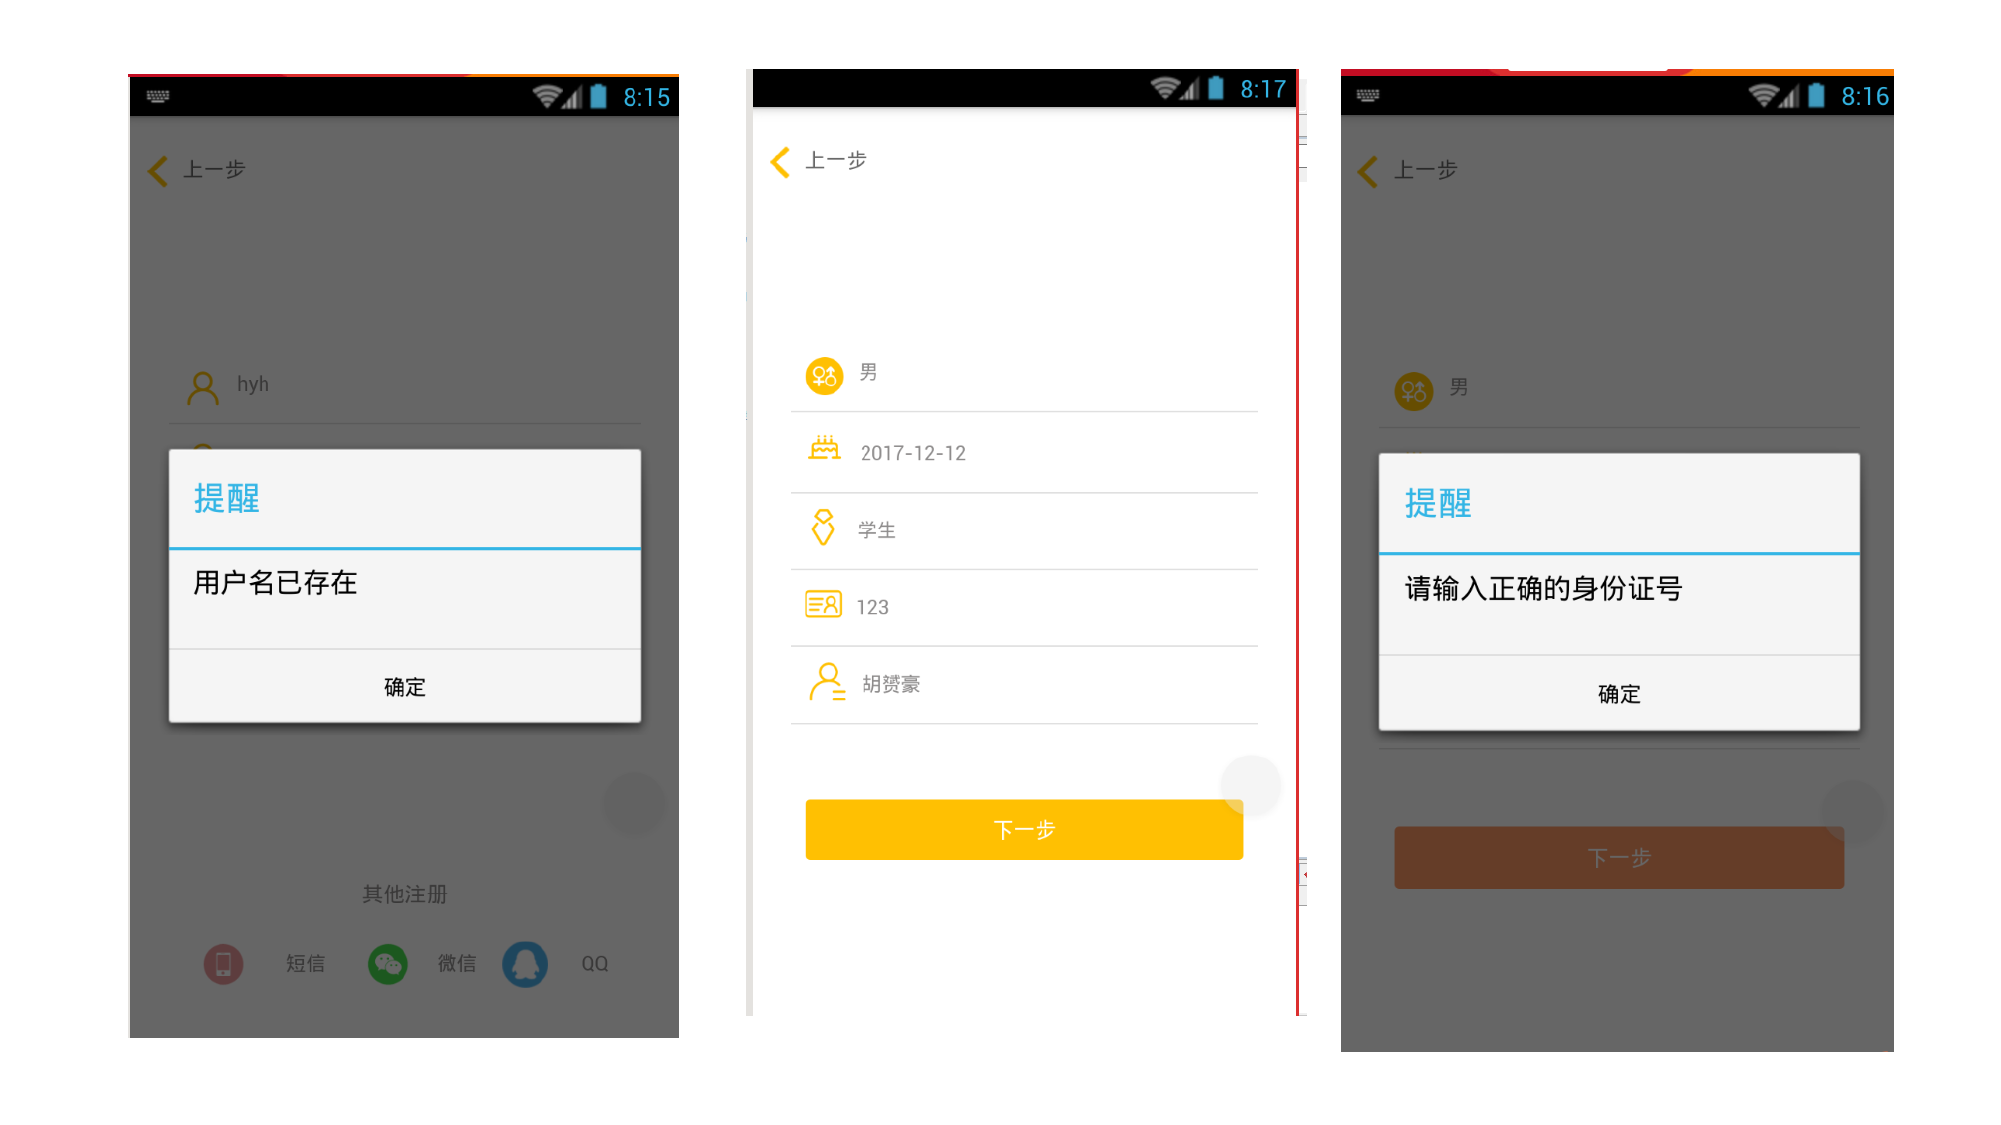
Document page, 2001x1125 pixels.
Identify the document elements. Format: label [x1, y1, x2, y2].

picture [127, 74, 679, 1038]
picture [1341, 69, 1894, 1052]
picture [746, 69, 1307, 1016]
